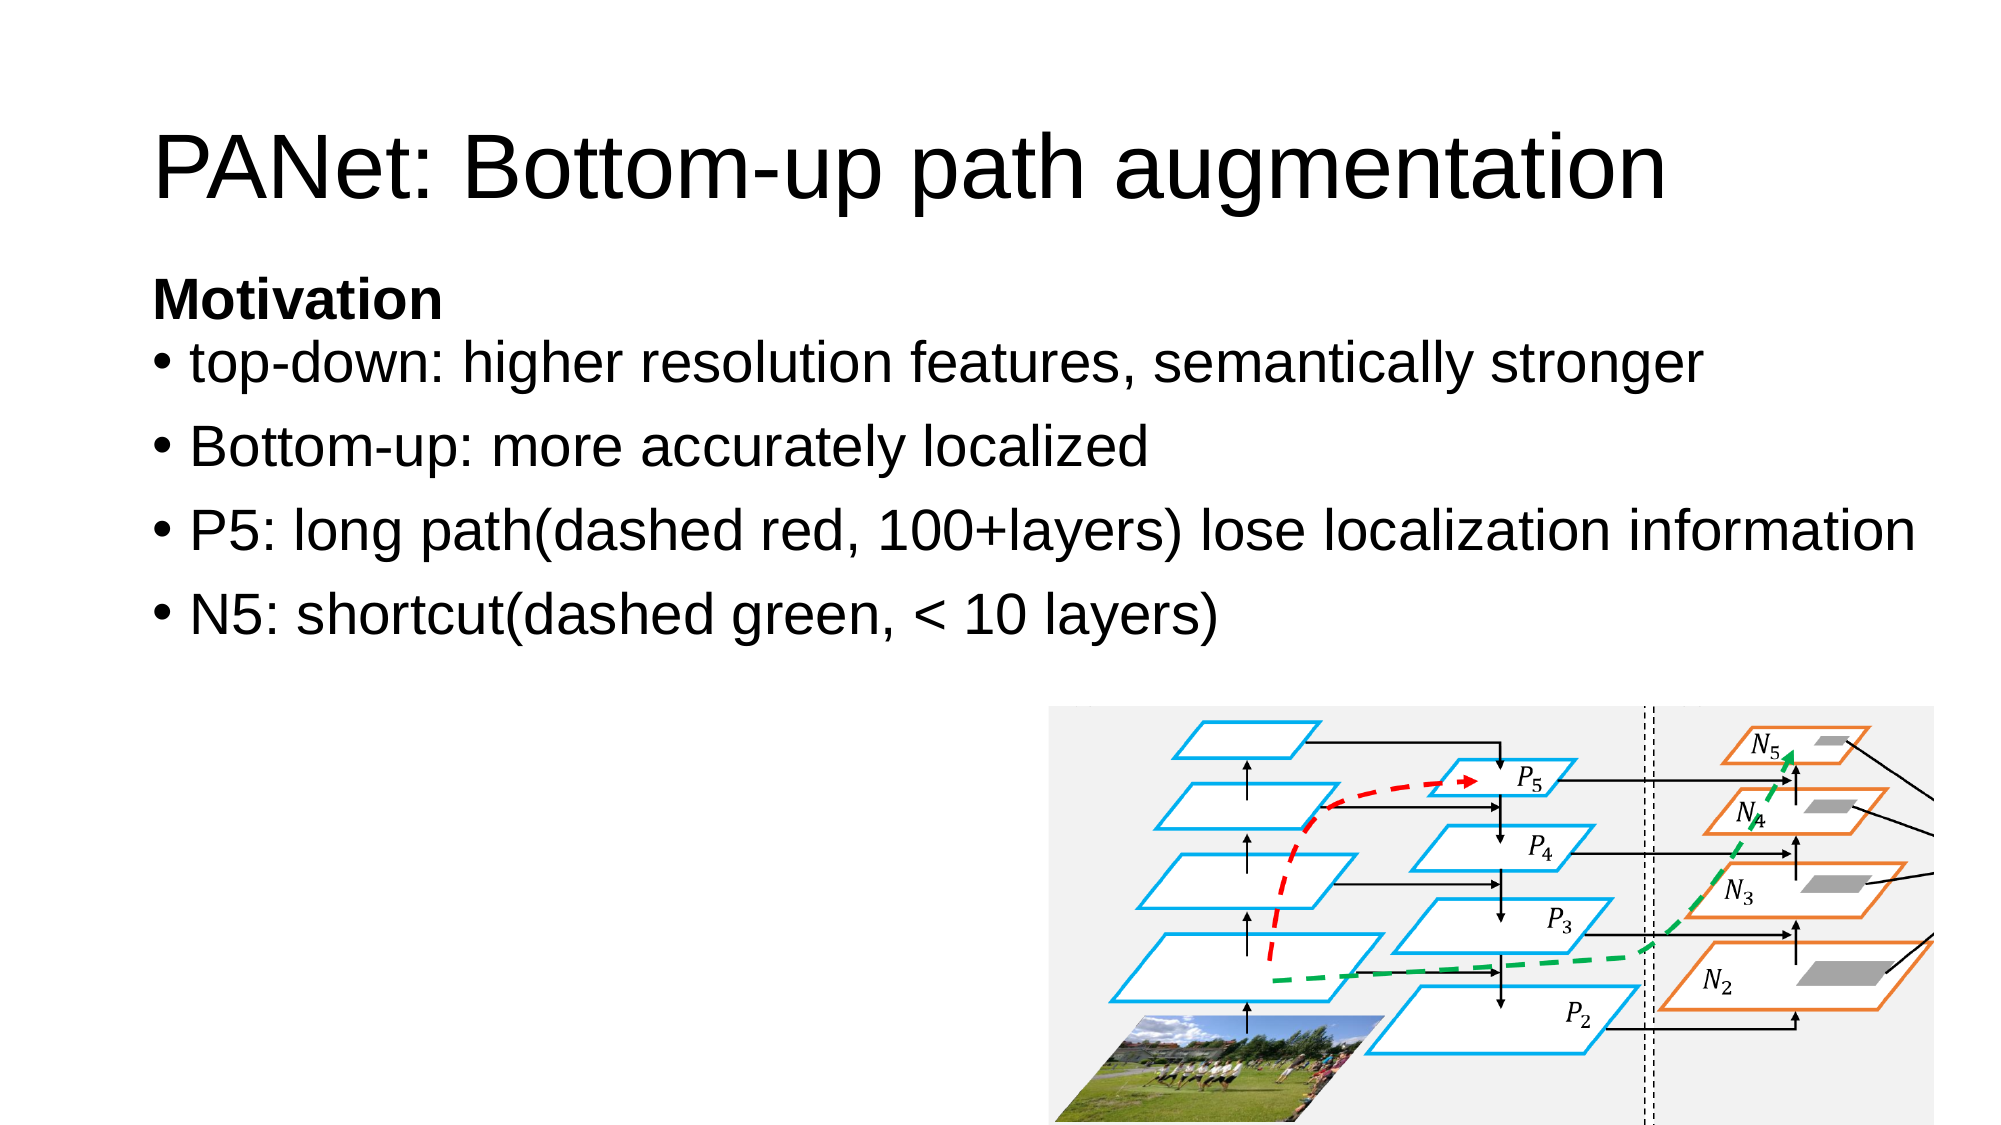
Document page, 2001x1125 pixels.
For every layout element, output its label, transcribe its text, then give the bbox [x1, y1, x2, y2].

title PANet: Bottom-up path augmentation [137, 59, 1863, 261]
picture [1048, 706, 1935, 1125]
list Motivation top-down: higher resolution features, semantically stronger Bottom-up: more accurately localized P5: long path(dashed red, 100+layers) lose localization information N5: shortcut(dashed green, < 10 layers) [137, 261, 2000, 976]
